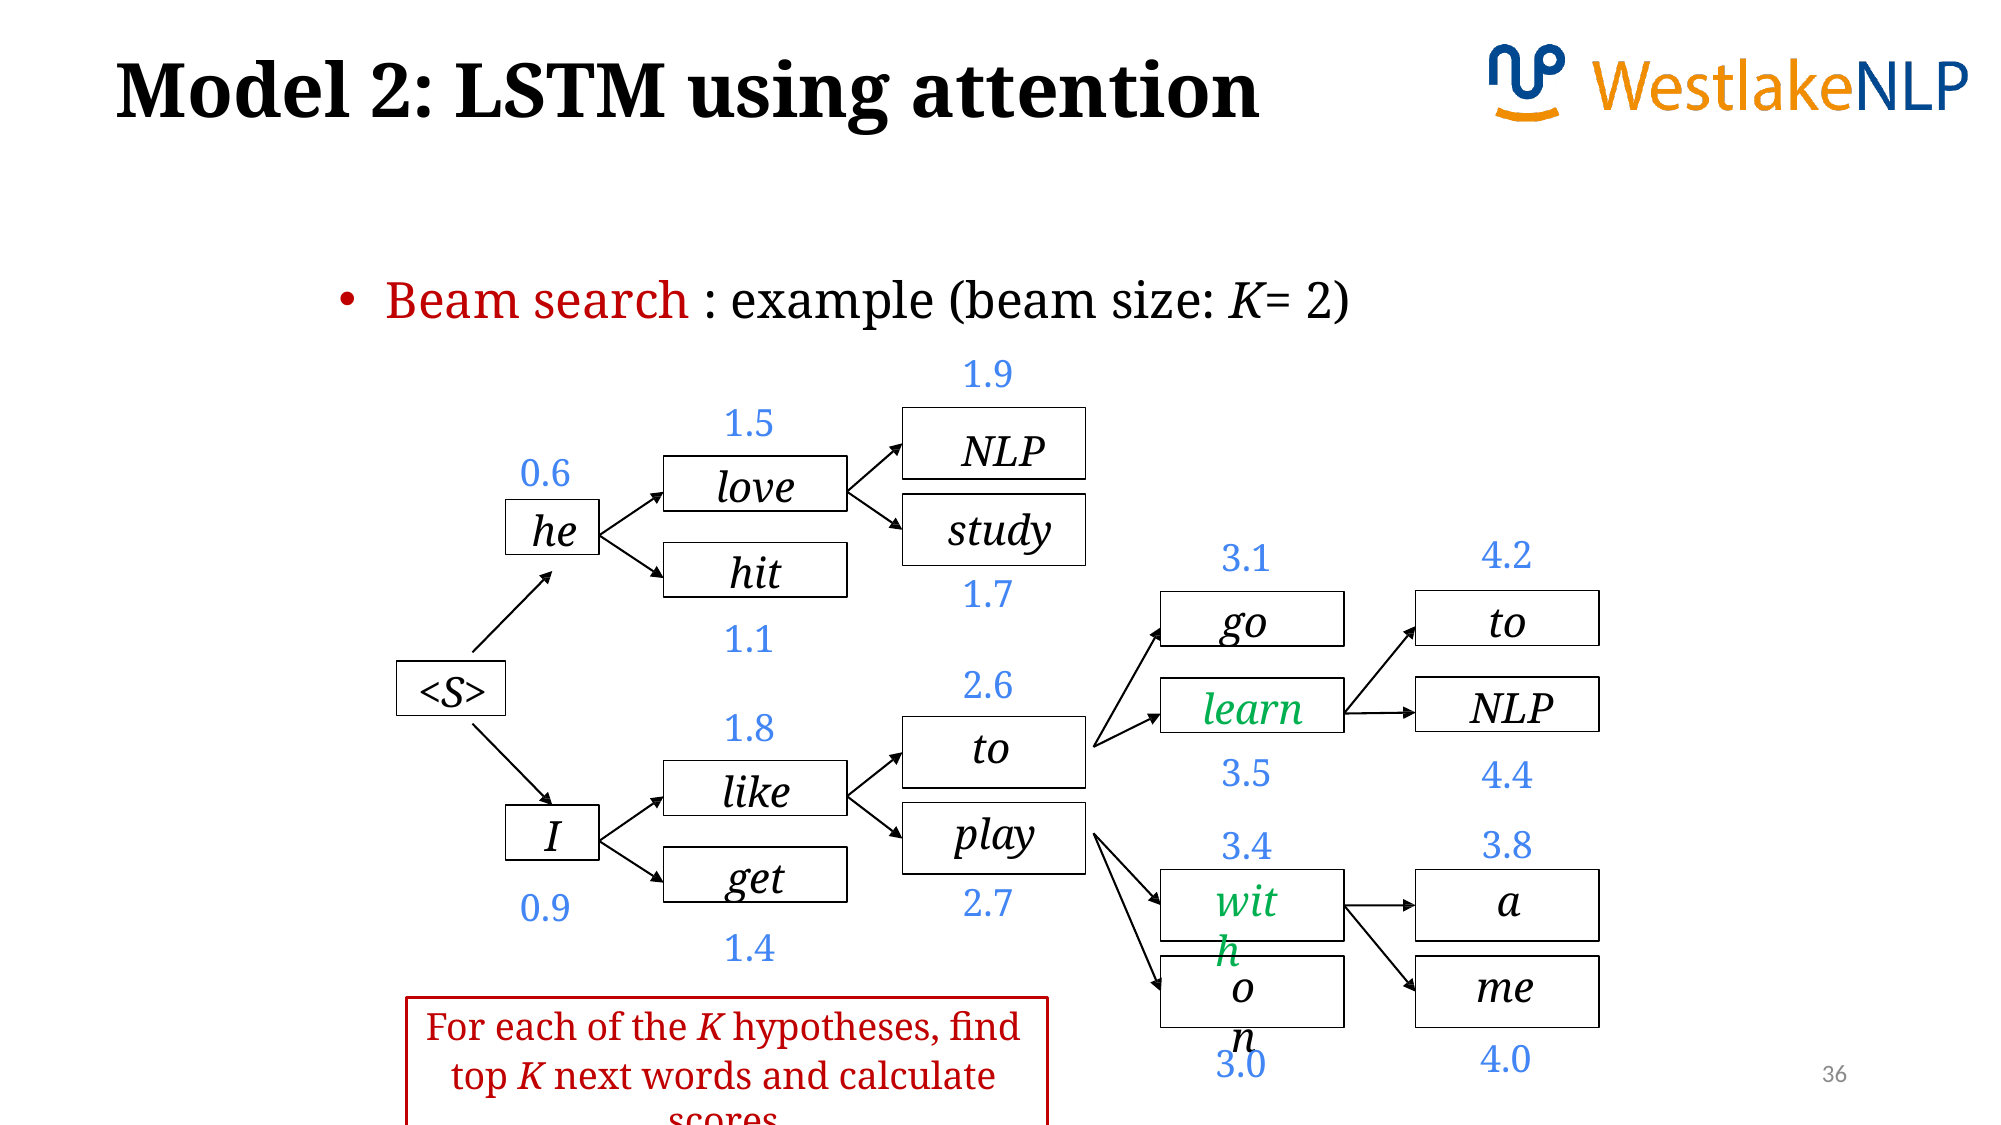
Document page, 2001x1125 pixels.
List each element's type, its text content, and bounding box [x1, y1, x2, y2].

text_box 0.6 [517, 446, 582, 494]
text_box love [663, 455, 847, 511]
text_box I [505, 805, 600, 860]
text_box [471, 723, 553, 806]
text_box 1.1 [721, 613, 785, 661]
text_box 4.0 [1478, 1033, 1542, 1081]
text_box study [945, 501, 1059, 554]
text_box [1343, 626, 1416, 714]
text_box [471, 571, 553, 654]
text_box [902, 802, 1086, 875]
text_box go [1160, 591, 1344, 647]
text_box [1415, 869, 1599, 941]
text_box a [1494, 872, 1521, 925]
text_box 3.5 [1218, 746, 1283, 794]
text_box [600, 796, 664, 841]
text_box to [1415, 590, 1599, 646]
text_box Beam search : example (beam size: K= 2) [323, 260, 1366, 336]
text_box 1.9 [960, 348, 1024, 396]
text_box 3.1 [1218, 532, 1283, 580]
text_box [1092, 627, 1161, 748]
text_box [902, 716, 1086, 788]
text_box get [663, 846, 847, 902]
text_box [1095, 833, 1161, 906]
text_box [846, 490, 903, 530]
text_box [600, 534, 664, 579]
text_box 2.6 [960, 658, 1024, 707]
text_box [846, 795, 903, 839]
text_box 1.8 [721, 701, 785, 749]
text_box he [505, 499, 600, 555]
text_box NLP [1415, 676, 1599, 732]
text_box [1092, 832, 1162, 992]
text_box For each of the K hypotheses, find top K next words and calculate scores [406, 997, 1048, 1125]
text_box [1160, 955, 1344, 1028]
text_box [1346, 899, 1416, 912]
text_box 4.2 [1479, 529, 1543, 577]
text_box NLP [959, 422, 1057, 475]
text_box [1344, 706, 1416, 719]
text_box with [1213, 872, 1293, 955]
text_box 1.4 [721, 922, 785, 970]
text_box to [969, 719, 1019, 772]
text_box [600, 491, 664, 535]
text_box play [940, 805, 1048, 858]
text_box on [1228, 958, 1277, 1037]
text_box [902, 493, 1086, 566]
text_box me [1473, 958, 1541, 1011]
text_box 3.8 [1479, 818, 1543, 866]
picture [1459, 0, 2000, 170]
text_box 4.4 [1479, 748, 1543, 796]
text_box 0.9 [517, 882, 582, 930]
text_box Model 2: LSTM using attention [101, 34, 1308, 140]
text_box like [663, 760, 847, 816]
text_box [846, 752, 903, 796]
slide_number 36 [1412, 1042, 1863, 1103]
text_box [902, 407, 1086, 479]
text_box hit [663, 542, 847, 598]
text_box 1.7 [960, 568, 1024, 616]
text_box [600, 840, 664, 883]
text_box 1.5 [721, 396, 785, 444]
text_box [846, 443, 903, 491]
text_box [1095, 713, 1161, 748]
text_box [1415, 955, 1599, 1028]
text_box <S> [396, 660, 506, 716]
text_box 3.4 [1218, 819, 1283, 867]
text_box [1160, 869, 1344, 941]
text_box 3.0 [1213, 1037, 1277, 1085]
text_box [1343, 904, 1416, 992]
text_box learn [1160, 677, 1344, 733]
text_box 2.7 [960, 876, 1024, 924]
